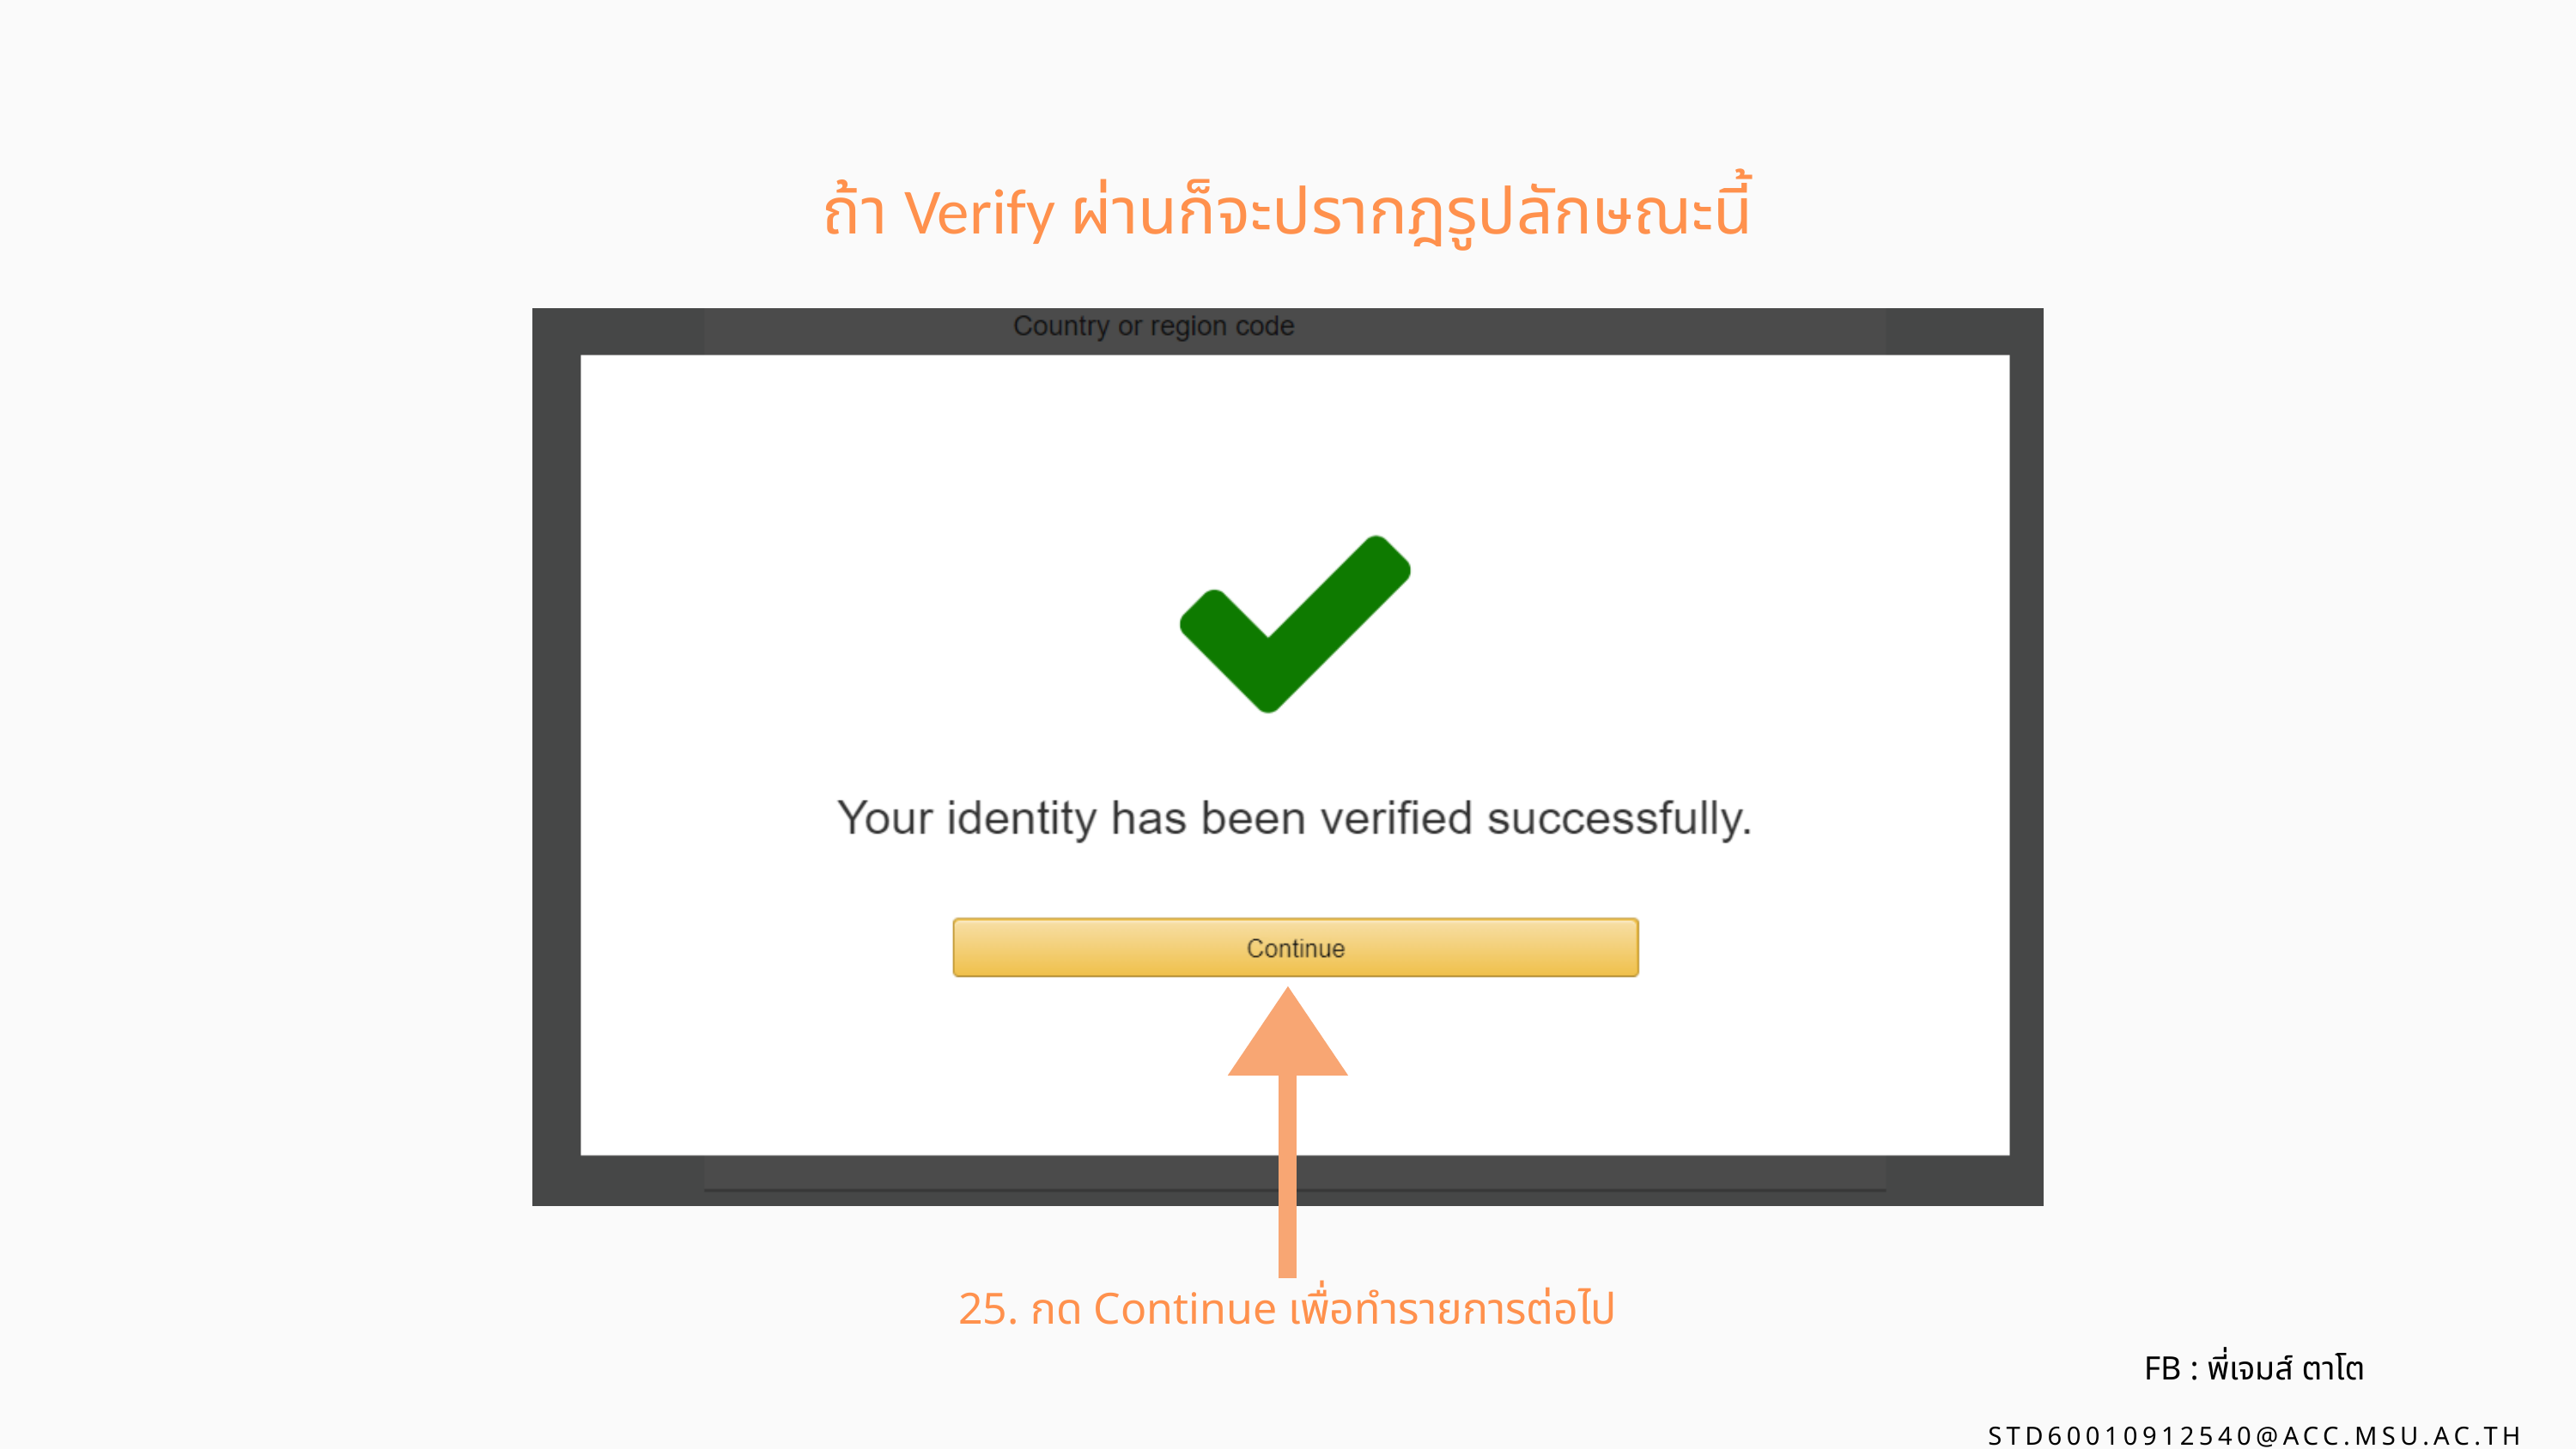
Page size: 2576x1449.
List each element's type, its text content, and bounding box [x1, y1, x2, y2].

text_box 25. กด Continue เพื่อทำรายการต่อไป [932, 1272, 1644, 1333]
picture [532, 308, 2044, 1207]
text_box ถ้า Verify ผ่านก็จะปรากฎรูปลักษณะนี้ [774, 156, 1802, 246]
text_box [1902, 1349, 2576, 1449]
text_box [1141, 1070, 1435, 1193]
